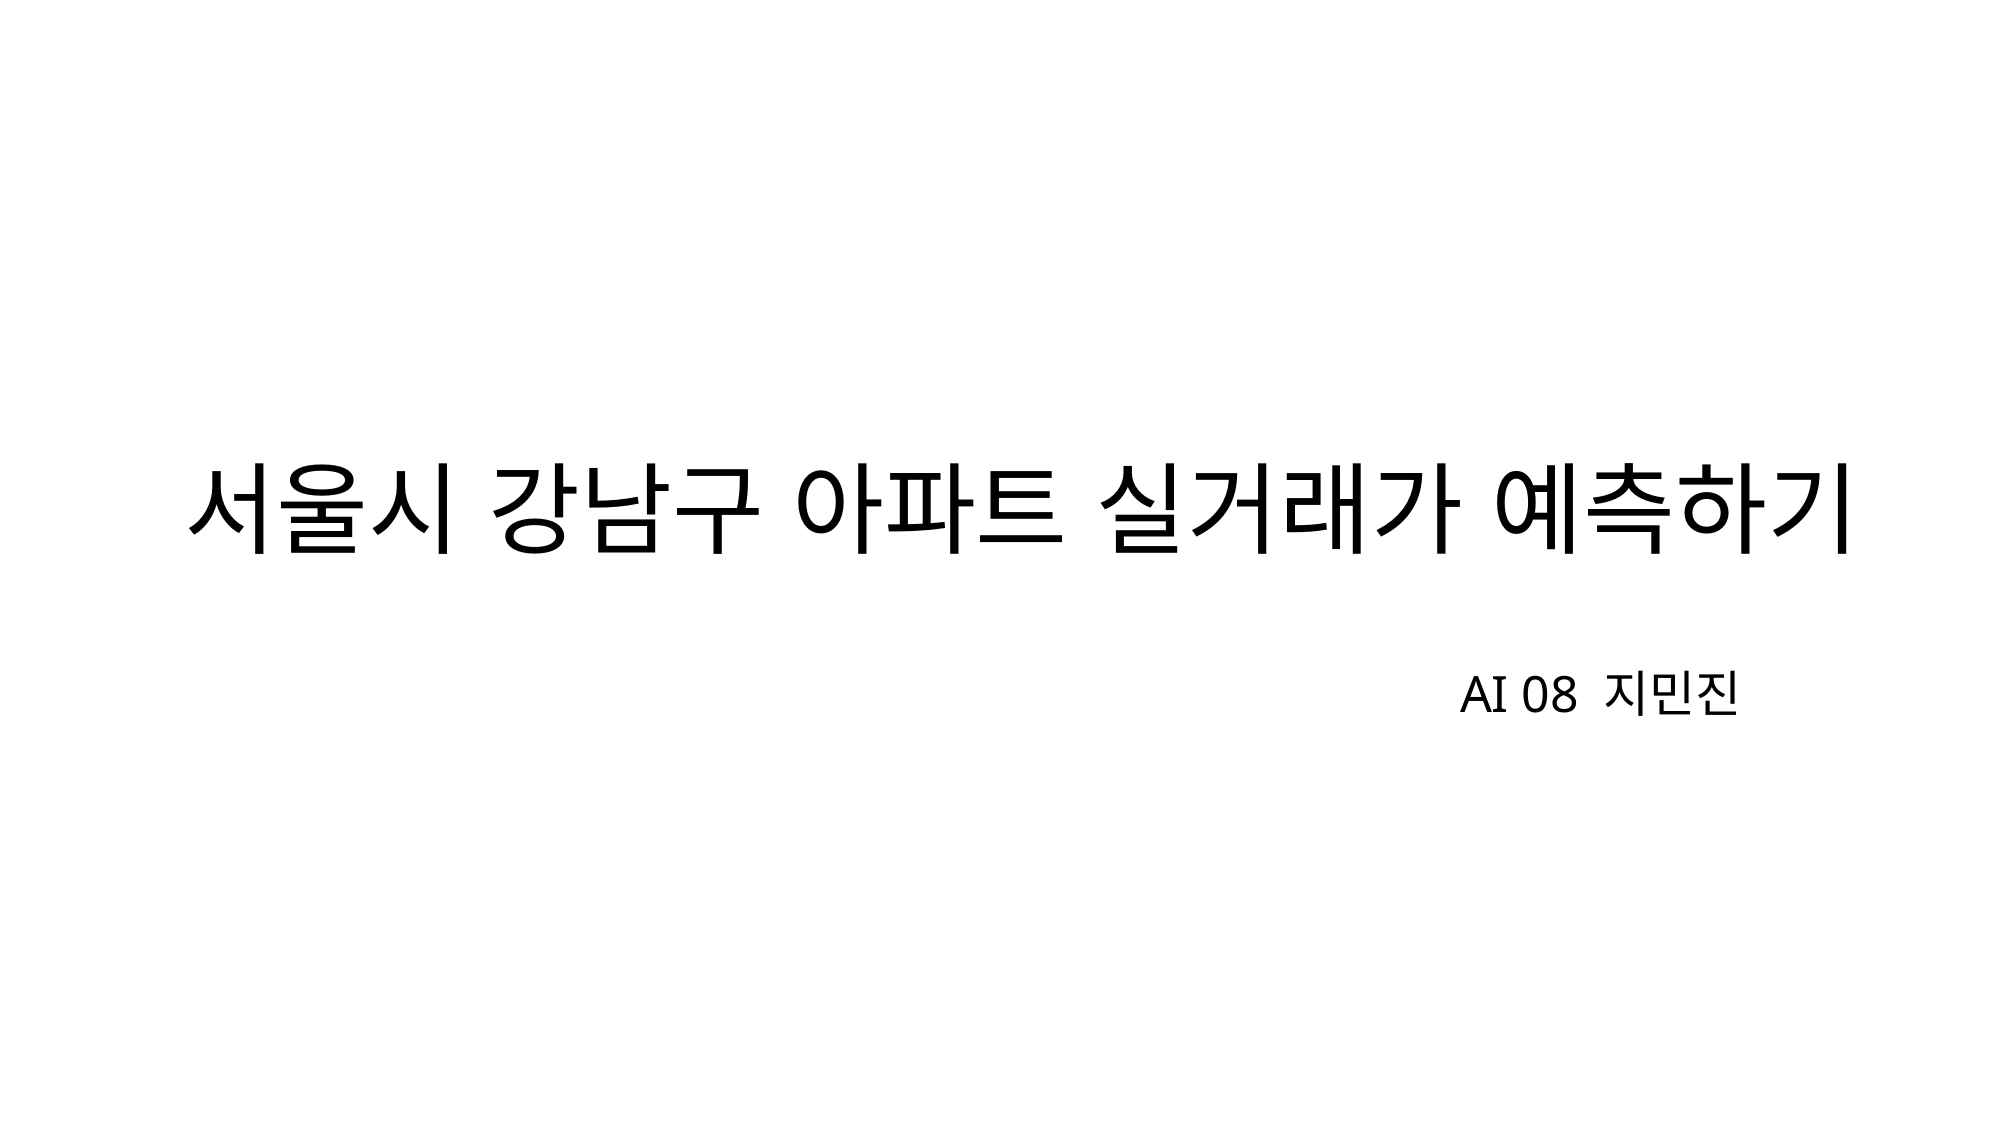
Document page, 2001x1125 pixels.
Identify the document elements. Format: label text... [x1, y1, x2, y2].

subtitle AI 08 지민진 [257, 661, 1758, 934]
title 서울시 강남구 아파트 실거래가 예측하기 [112, 184, 1933, 576]
